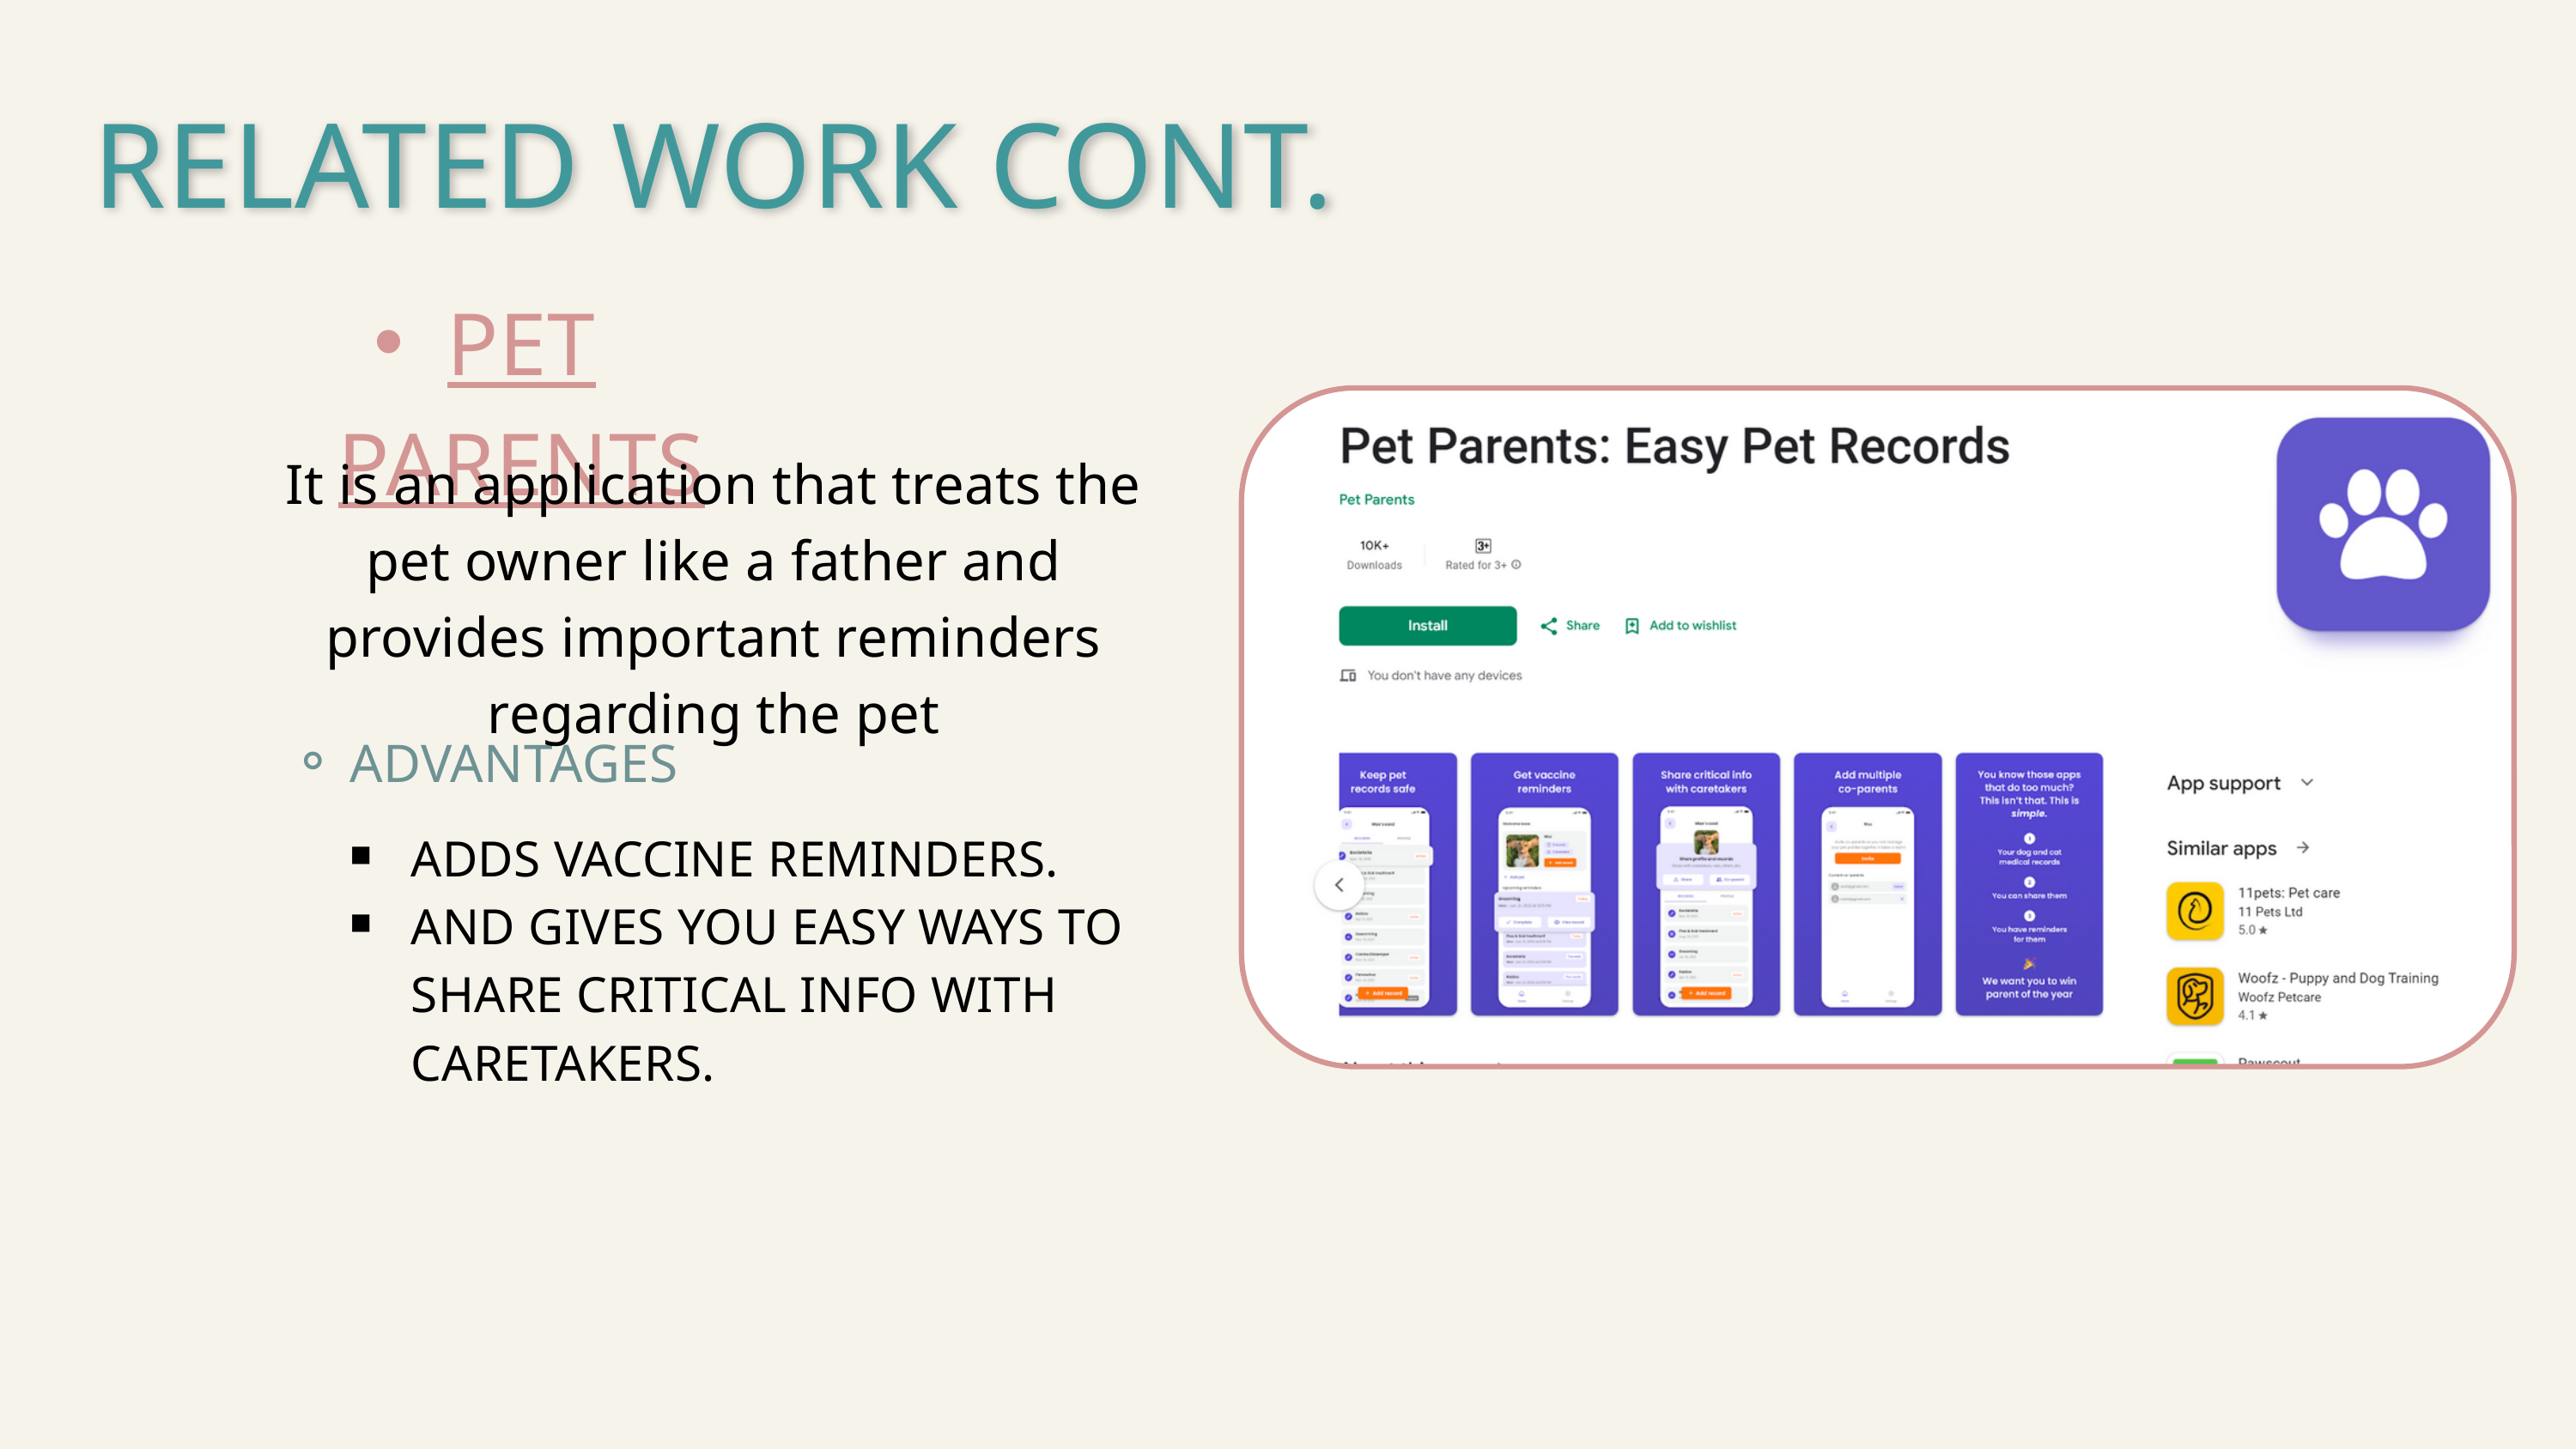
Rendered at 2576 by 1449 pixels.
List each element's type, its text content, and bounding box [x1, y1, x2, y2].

text_box ADDS VACCINE REMINDERS. AND GIVES YOU EASY WAYS TO SHARE CRITICAL INFO WITH CARETAKERS. [162, 750, 1199, 1091]
text_box RELATED WORK CONT.​ [0, 67, 1429, 232]
text_box PET PARENTS [108, 272, 789, 513]
text_box It is an application that treats the pet owner like a father and provides important reminders regarding the pet [261, 439, 1168, 744]
text_box ADVANTAGES [108, 720, 744, 793]
text_box [1241, 387, 2514, 1067]
